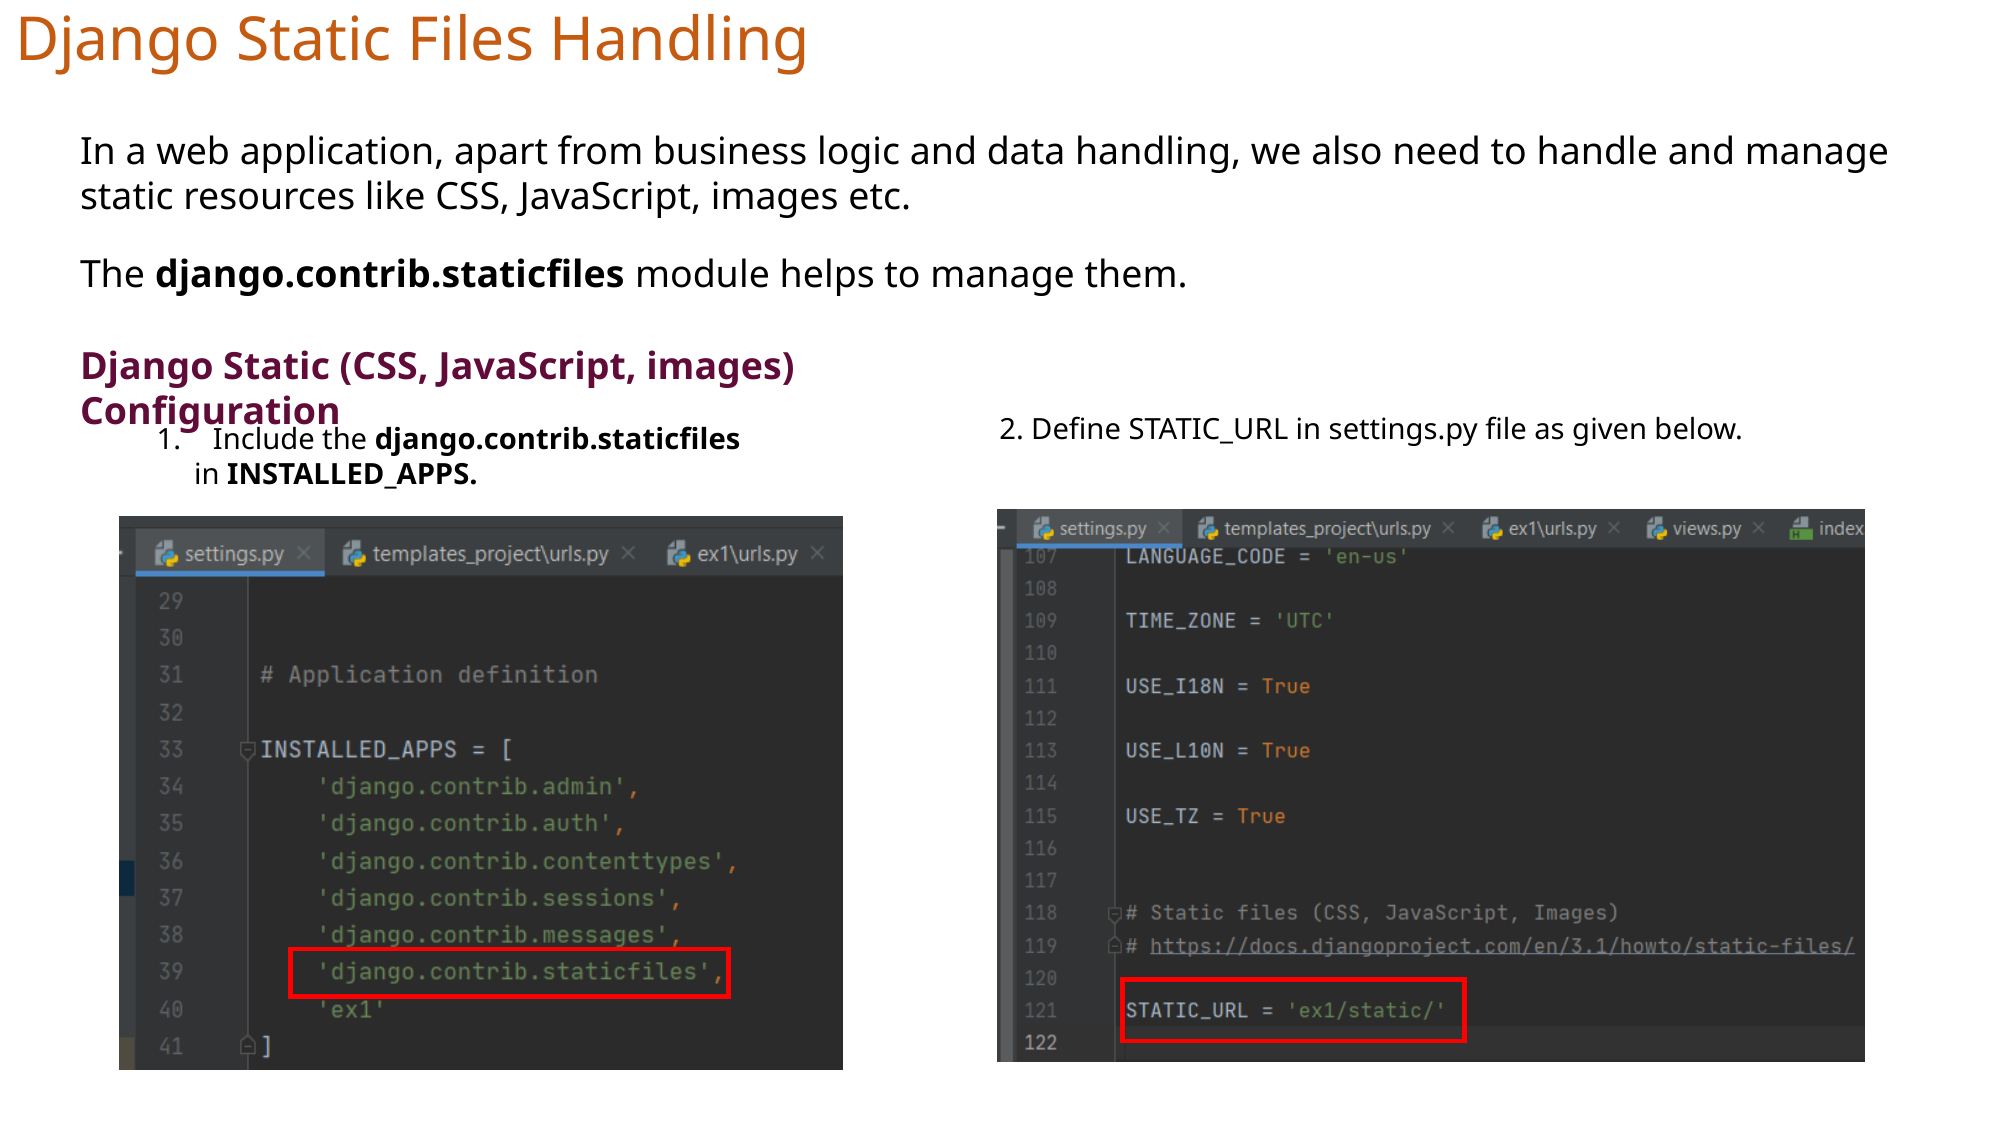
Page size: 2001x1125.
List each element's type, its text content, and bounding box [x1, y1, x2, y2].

title Django Static Files Handling [0, 0, 1725, 82]
text_box The django.contrib.staticfiles module helps to manage them. [65, 242, 1905, 302]
text_box 2. Define STATIC_URL in settings.py file as given below. [984, 402, 1985, 453]
text_box Include the django.contrib.staticfiles in INSTALLED_APPS. [141, 413, 1029, 498]
text_box Django Static (CSS, JavaScript, images) Configuration [65, 289, 1066, 439]
picture [997, 509, 1865, 1062]
text_box In a web application, apart from business logic and data handling, we also need to handle and manage static resources like CSS, JavaScript, images etc. [65, 119, 1931, 225]
picture [119, 516, 843, 1070]
